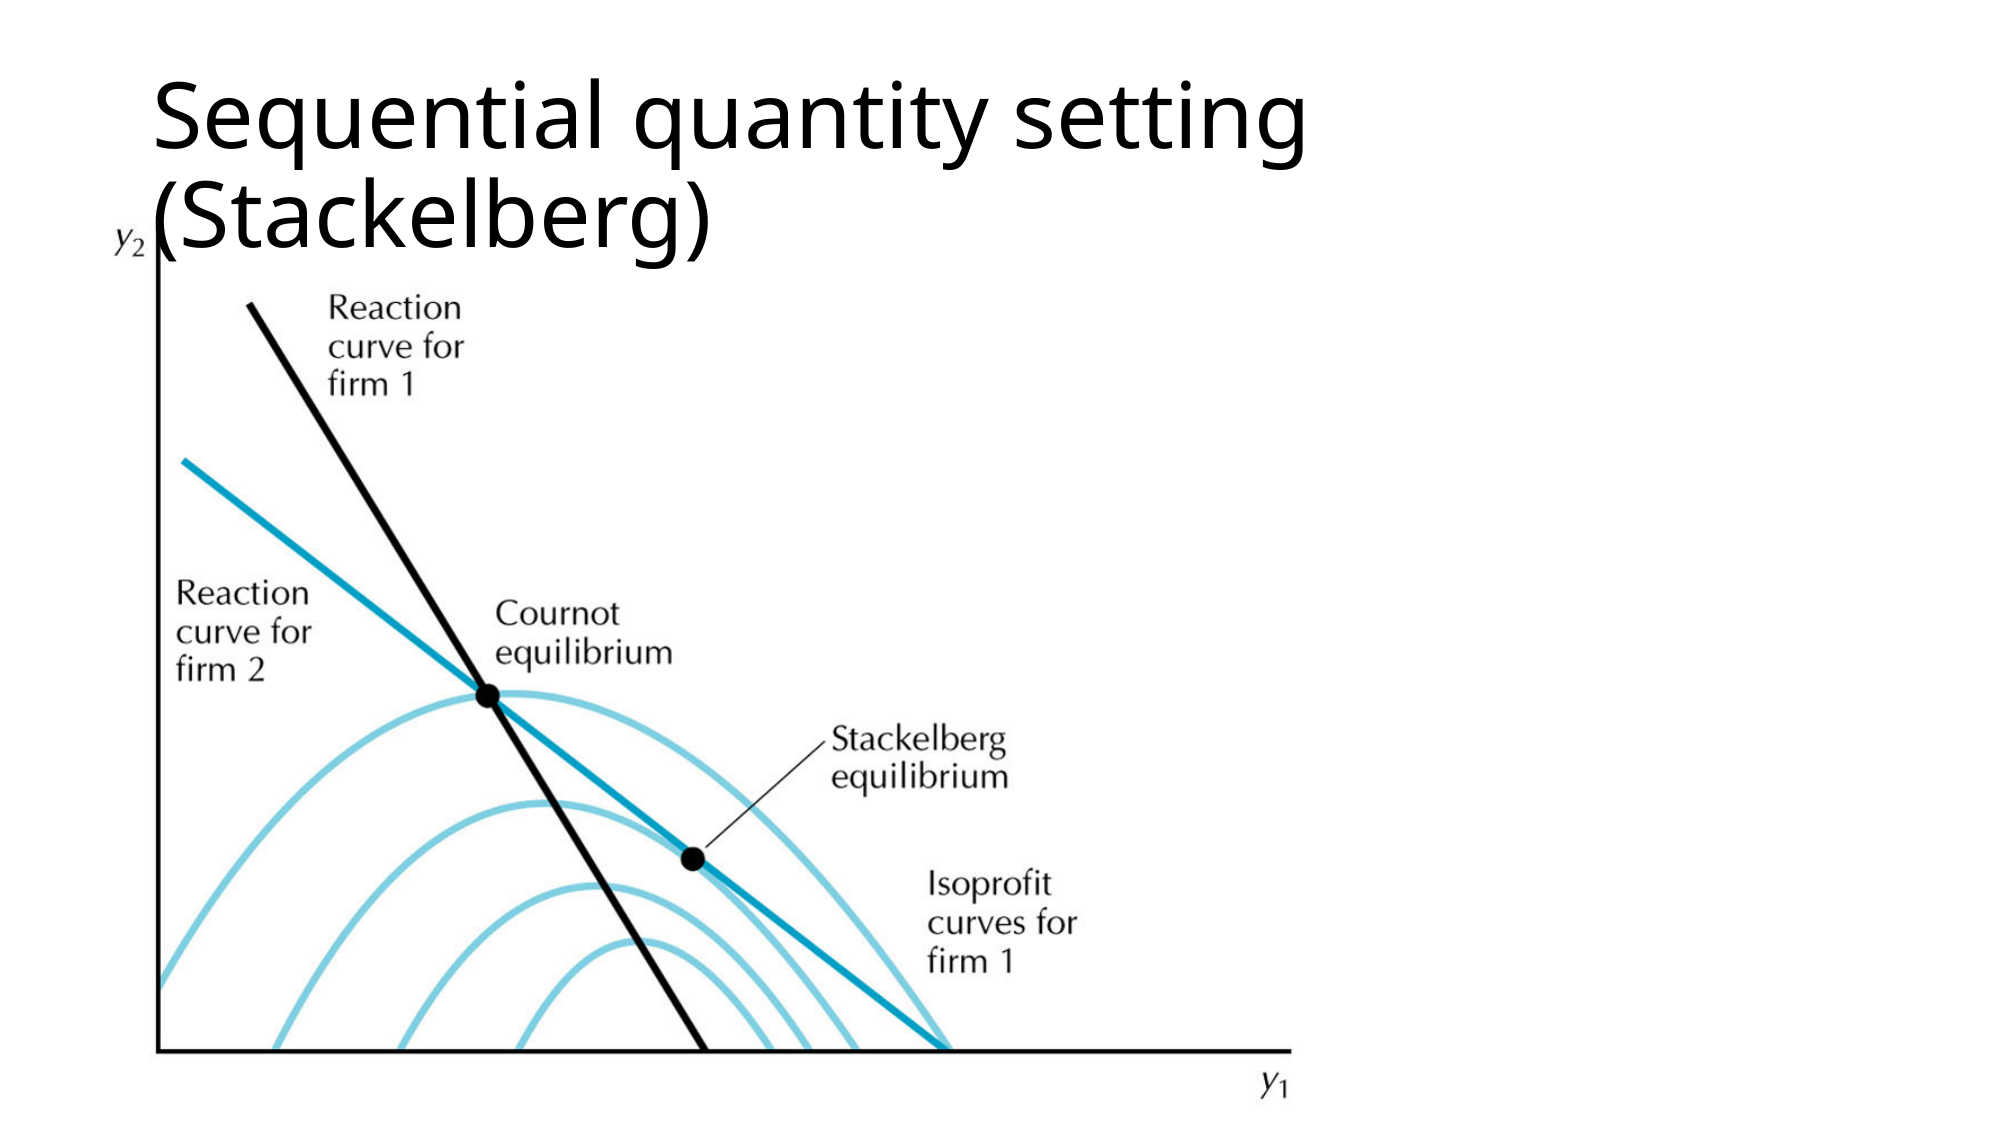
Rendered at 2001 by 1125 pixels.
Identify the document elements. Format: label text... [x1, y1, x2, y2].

picture [101, 213, 1309, 1111]
title Sequential quantity setting (Stackelberg) [137, 59, 1863, 278]
